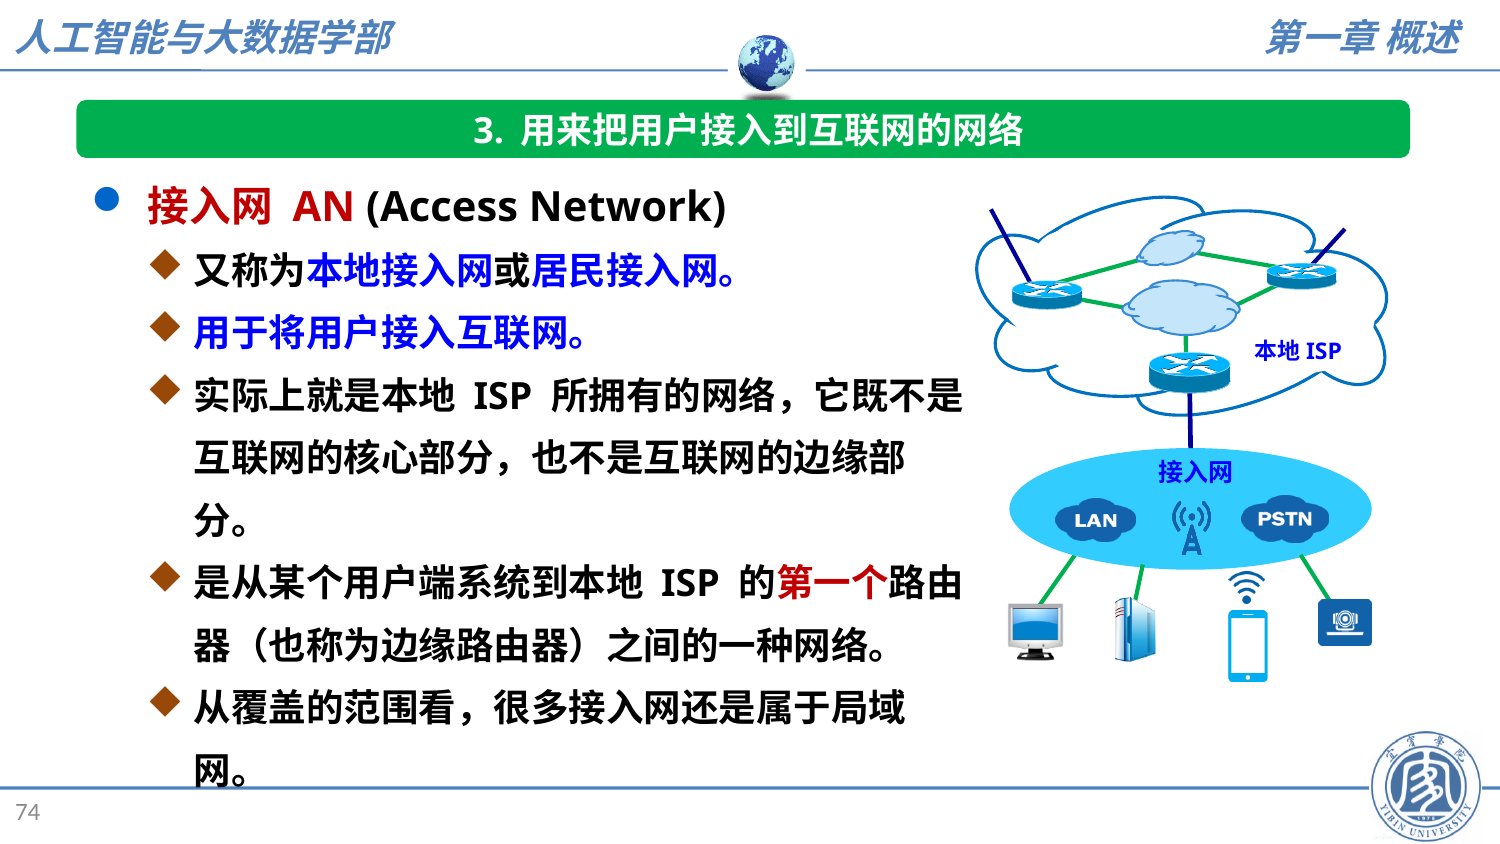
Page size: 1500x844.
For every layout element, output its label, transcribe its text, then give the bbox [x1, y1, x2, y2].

slide_number 74 [0, 787, 350, 833]
picture [736, 33, 796, 99]
list 接入网 AN (Access Network) 又称为本地接入网或居民接入网。 用于将用户接入互联网。 实际上就是本地 ISP 所拥有的网络，它既不是互联网的核心部分，也不是互联网的边缘部分。 是从某个用户端系统到本地 ISP 的第一个路由器（也称为边缘路由器）之间的一种网络。 从覆盖的范围看，很多接入网还是属于局域网。 [76, 159, 991, 680]
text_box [969, 204, 1398, 682]
list 3. 用来把用户接入到互联网的网络 [204, 99, 1293, 158]
